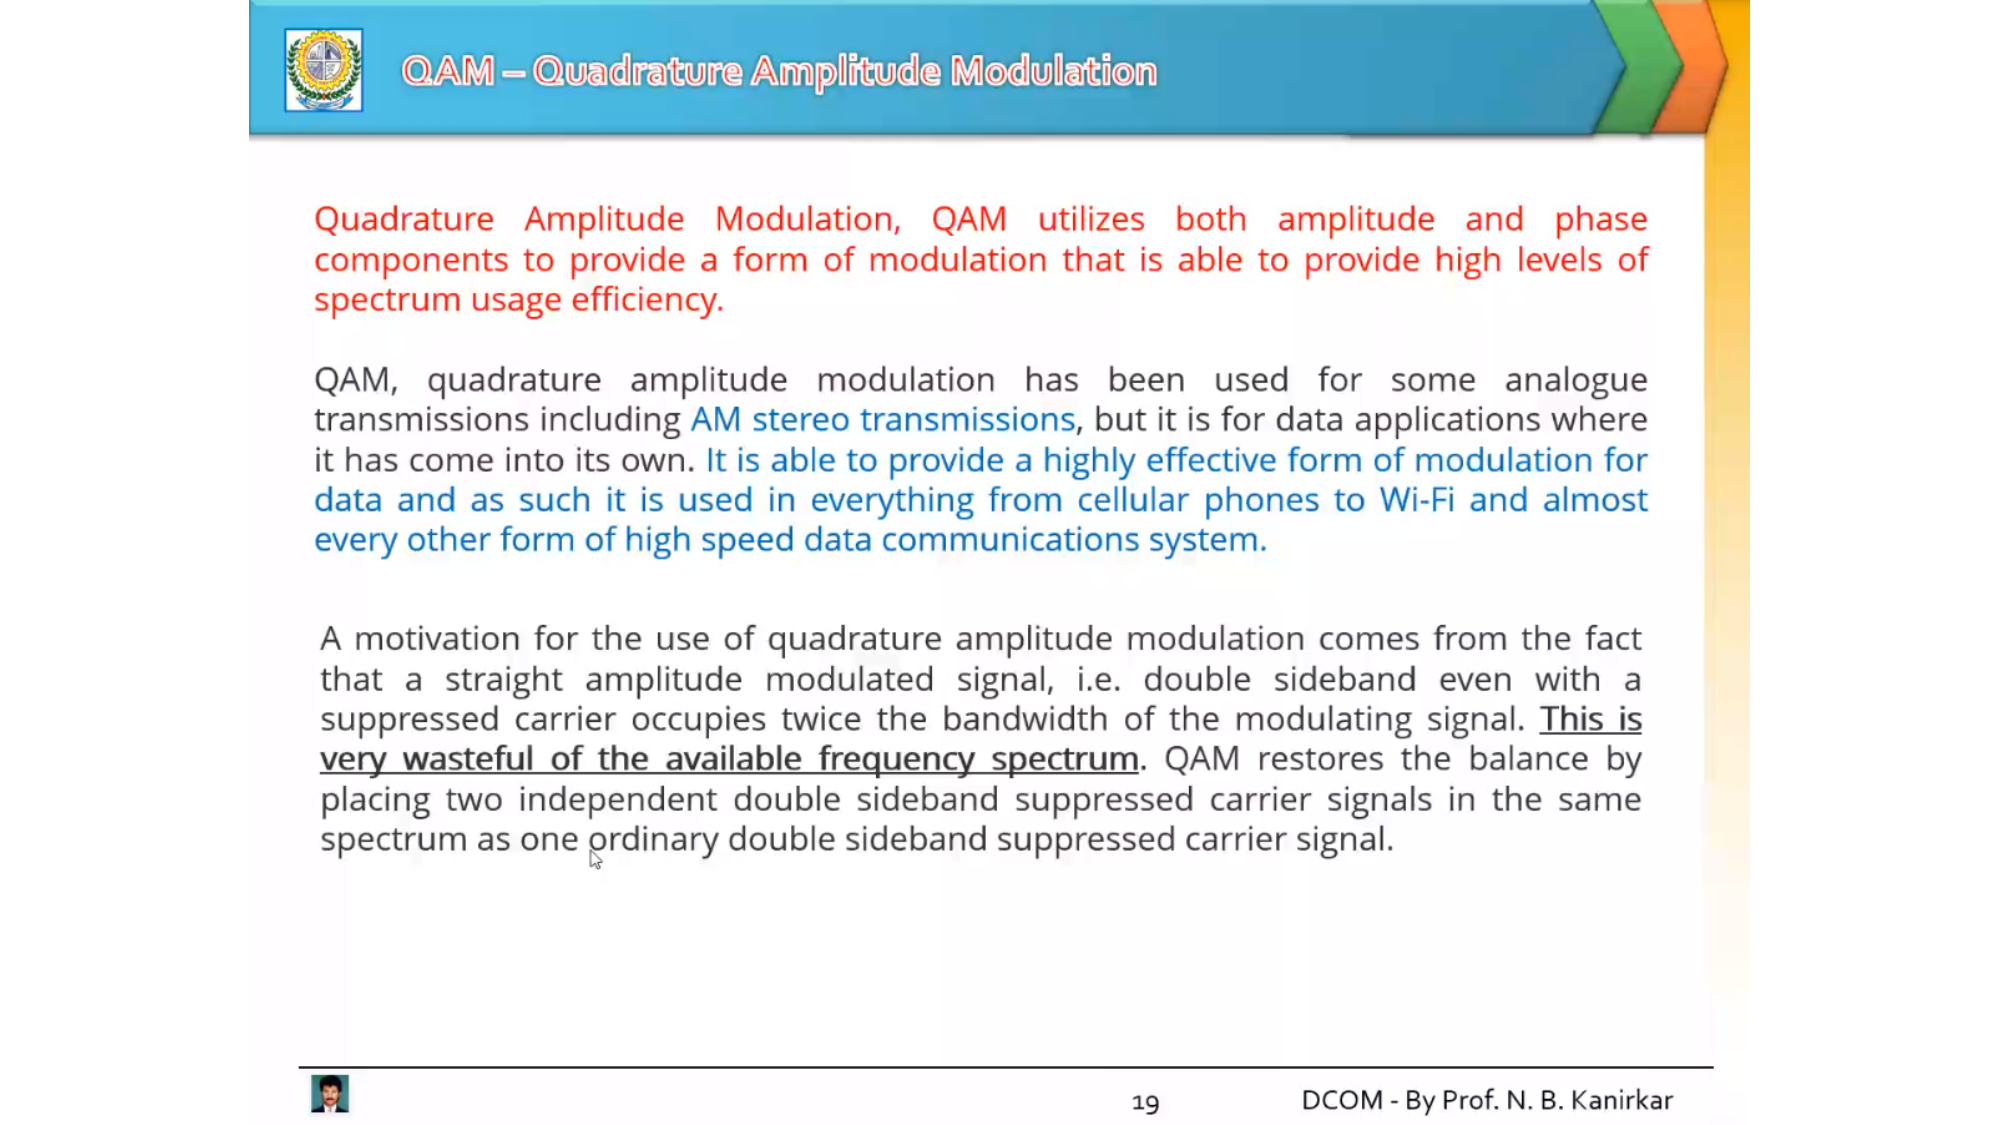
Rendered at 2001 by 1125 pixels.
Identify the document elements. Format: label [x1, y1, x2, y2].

picture [249, 0, 1750, 1125]
